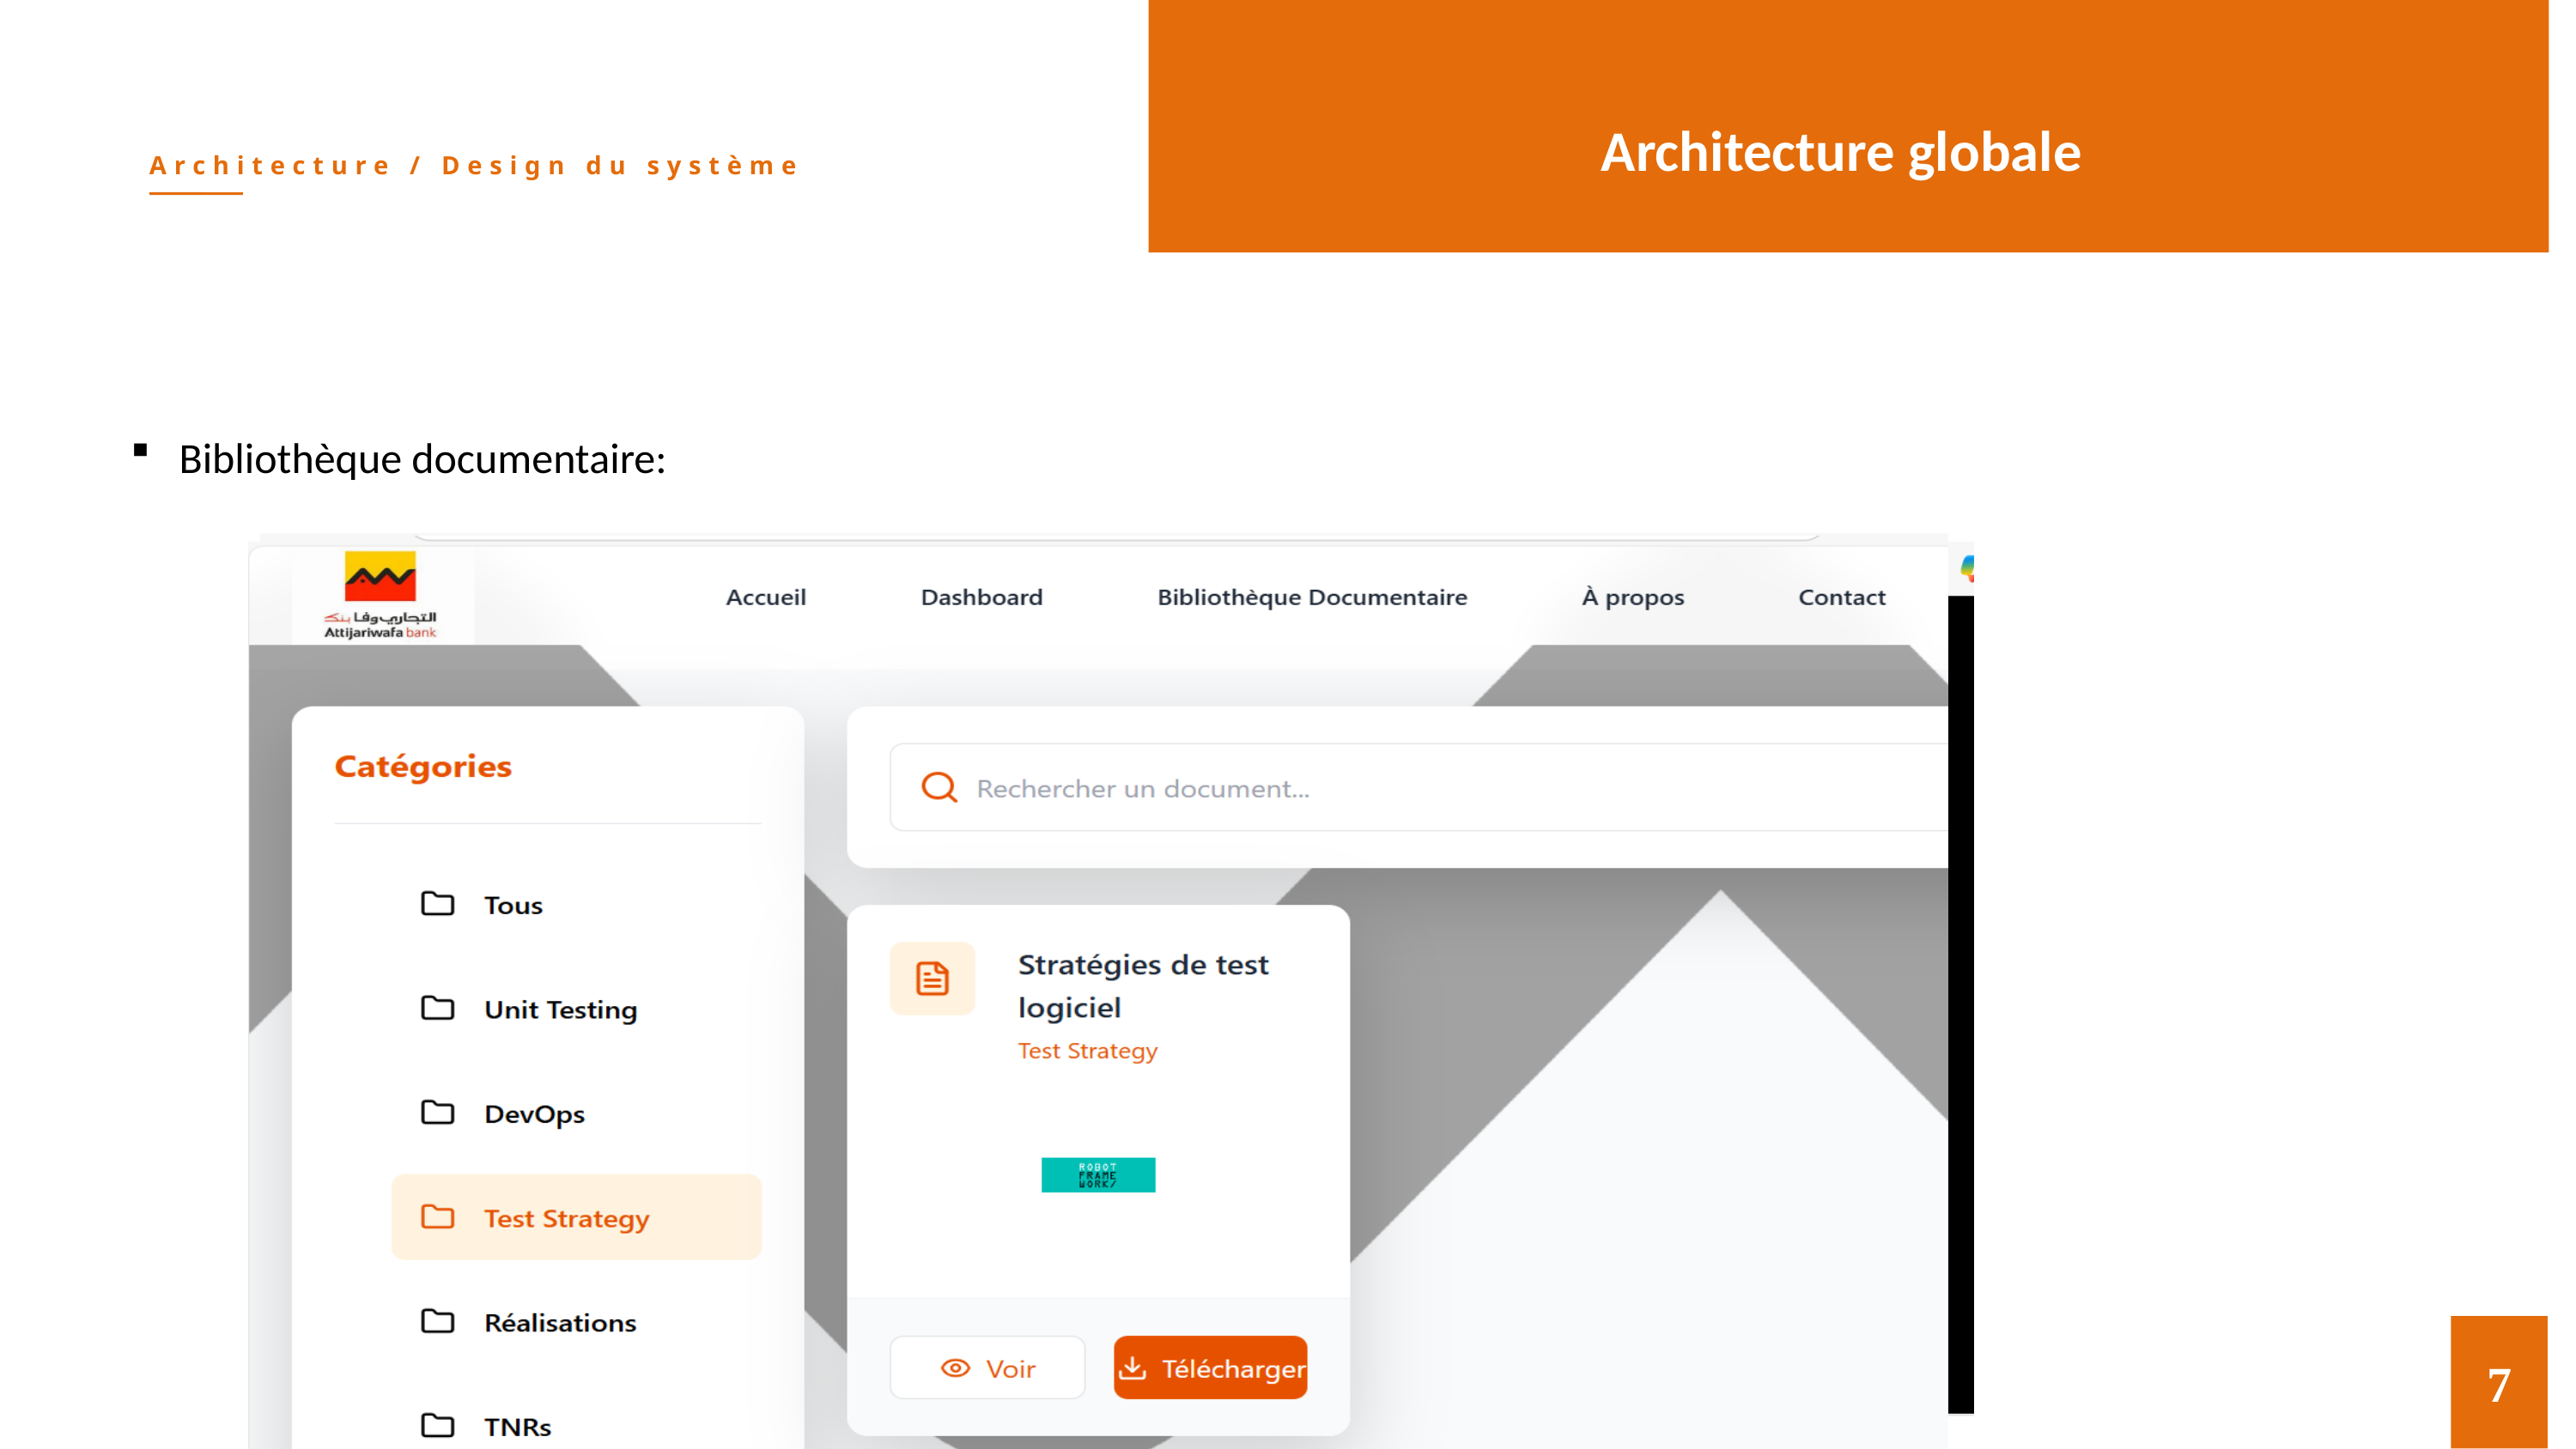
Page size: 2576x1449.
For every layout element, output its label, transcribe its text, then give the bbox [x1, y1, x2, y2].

picture [248, 533, 1975, 1449]
text_box Architecture / Design du système [149, 149, 922, 180]
text_box Architecture globale [1893, 107, 2308, 190]
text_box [1566, 0, 1890, 531]
text_box 7 [2449, 1314, 2549, 1449]
text_box Bibliothèque documentaire: [118, 423, 1406, 488]
